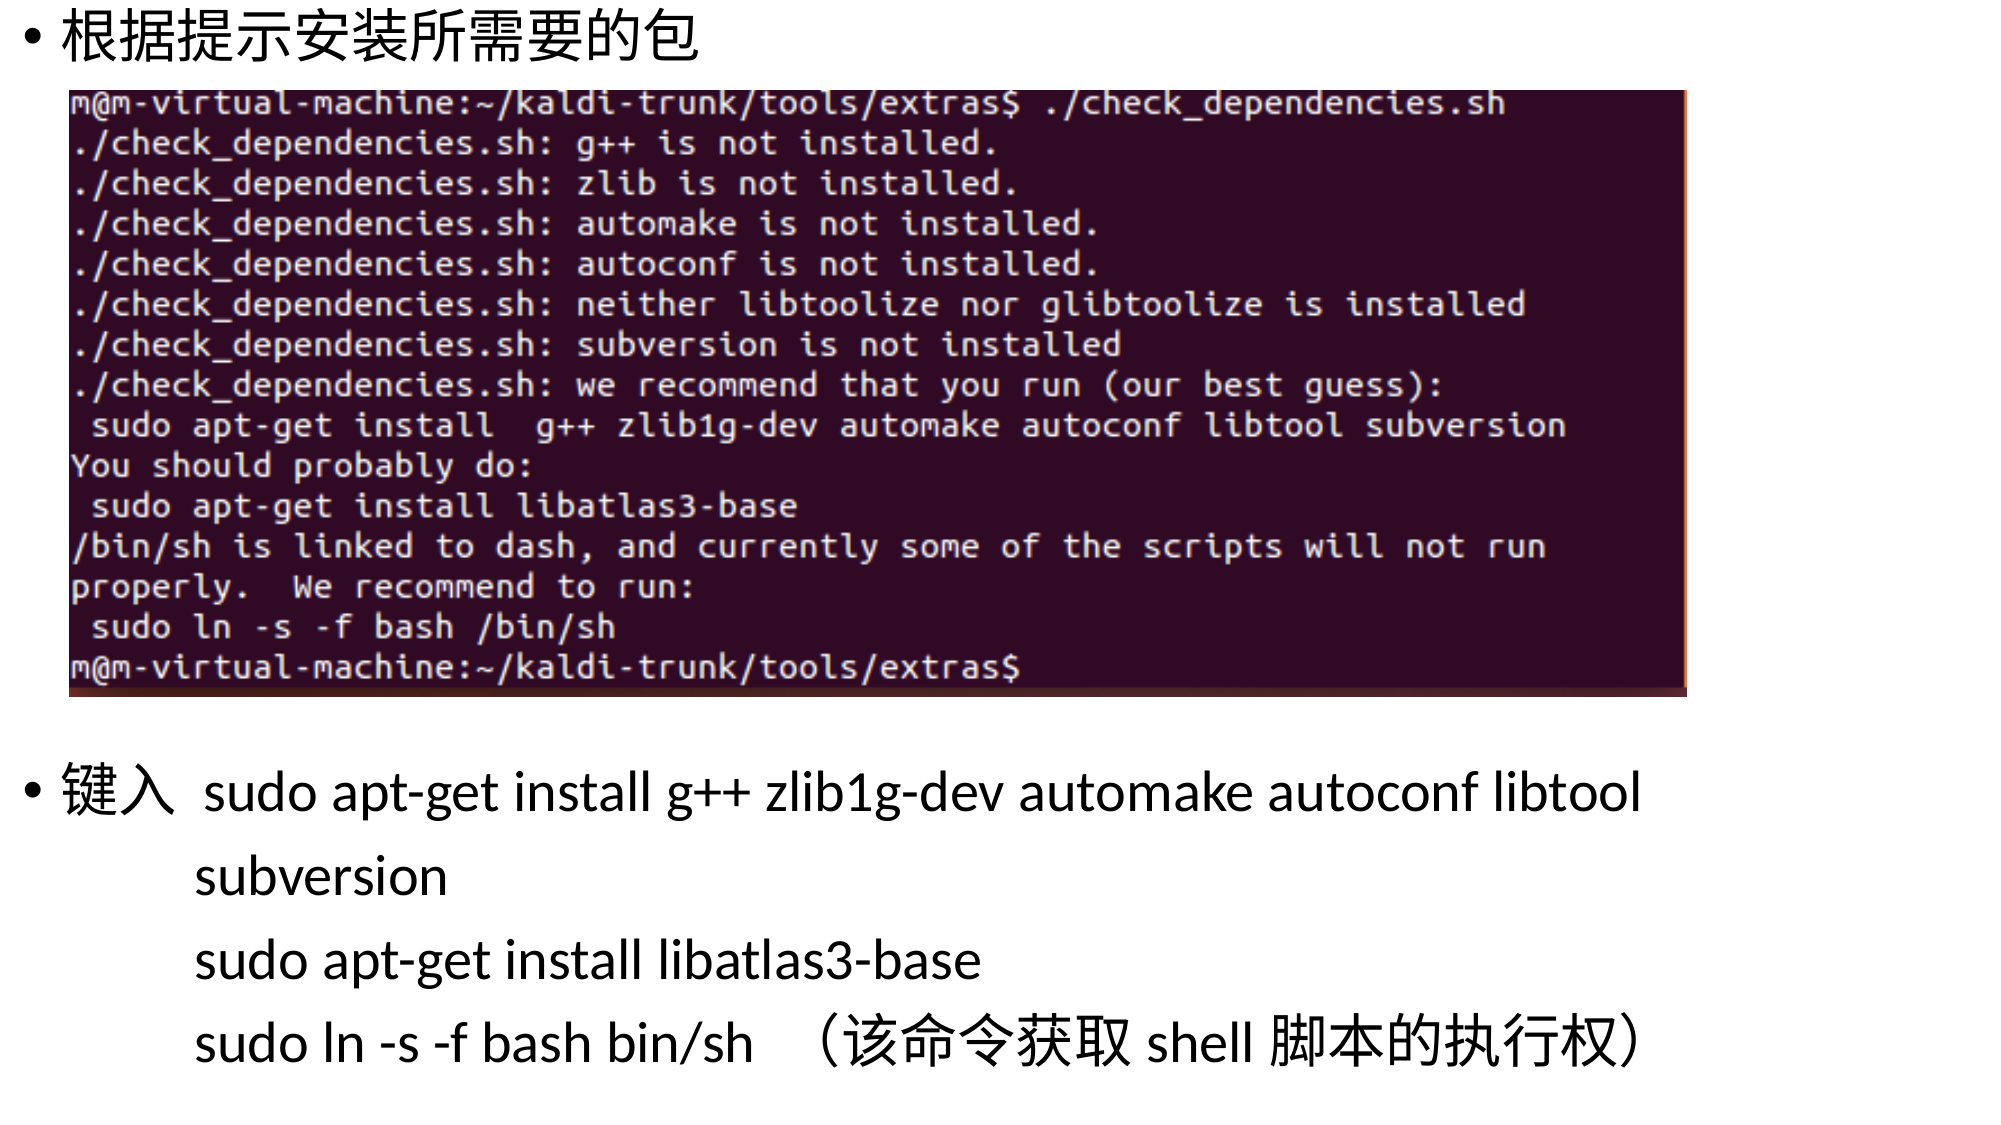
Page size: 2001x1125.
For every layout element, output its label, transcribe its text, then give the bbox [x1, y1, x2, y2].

list 根据提示安装所需要的包 键入 sudo apt-get install g++ zlib1g-dev automake autoconf libtool subversion sudo apt-get install libatlas3-base sudo ln -s -f bash bin/sh （该命令获取shell脚本的执行权） [7, 0, 1993, 1124]
picture [69, 90, 1687, 697]
